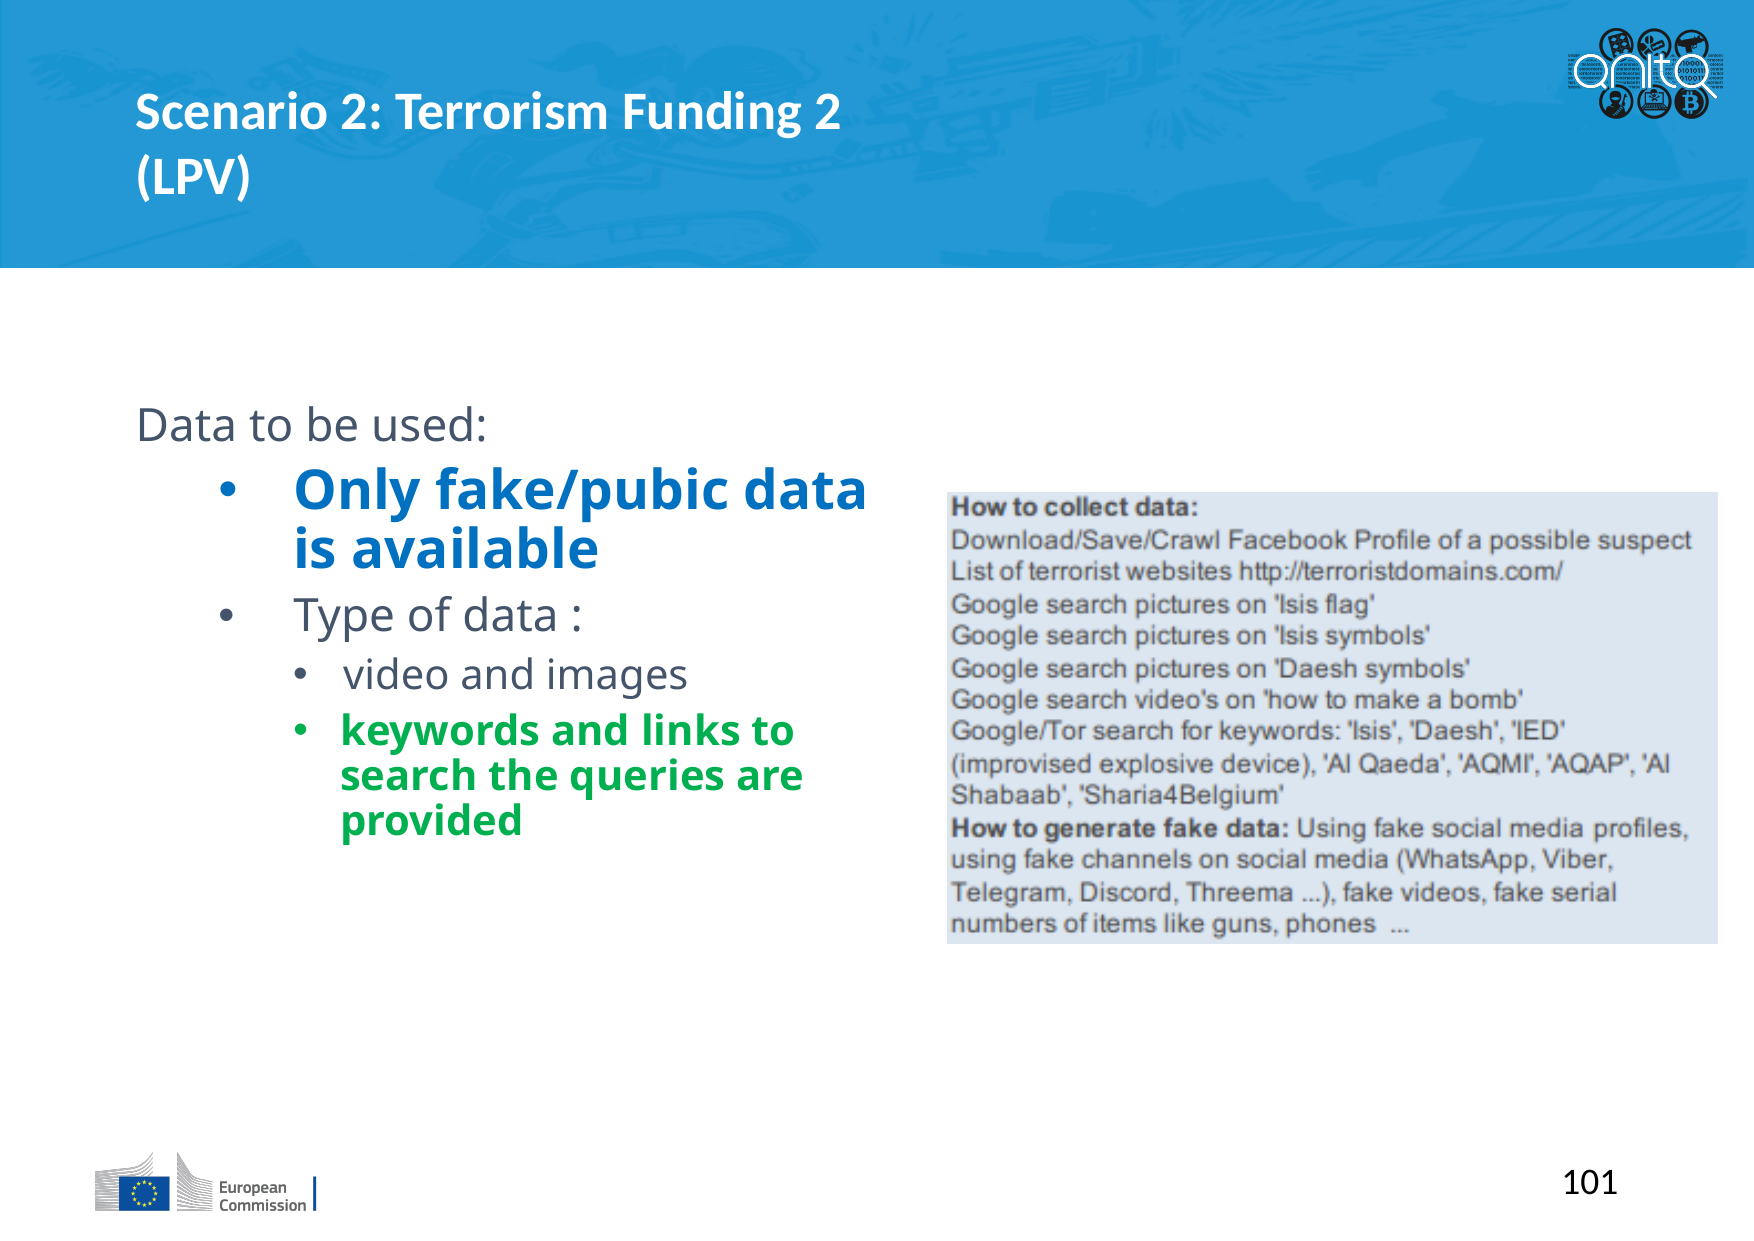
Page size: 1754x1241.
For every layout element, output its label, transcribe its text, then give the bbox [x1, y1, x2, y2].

picture [0, 0, 1754, 268]
picture [87, 1145, 323, 1216]
list Data to be used: Only fake/pubic data is available Type of data : video and images keywords and links to search the queries are provided [120, 388, 899, 1088]
picture [947, 492, 1718, 944]
slide_number 101 [1238, 1149, 1634, 1216]
list Scenario 2: Terrorism Funding 2 (LPV) [120, 68, 869, 244]
